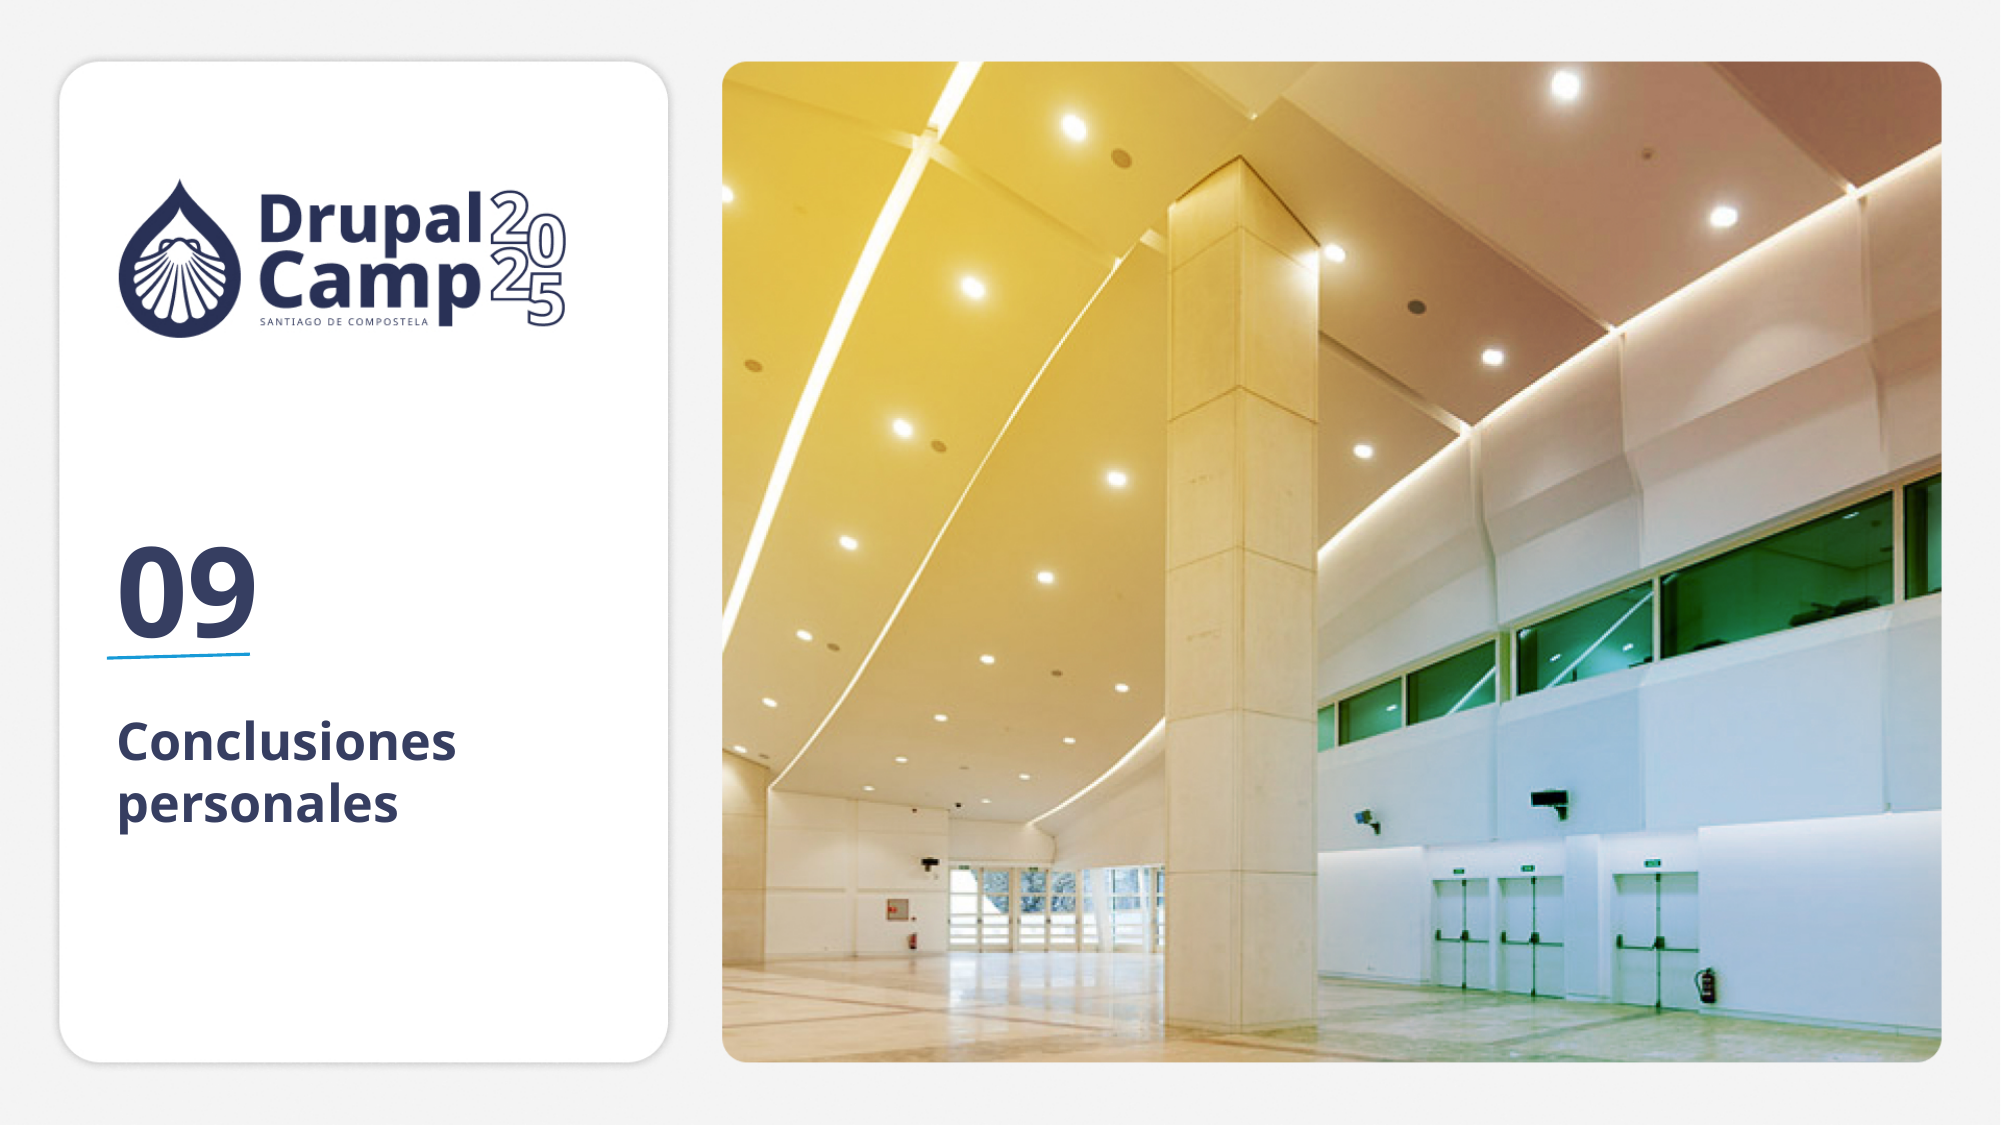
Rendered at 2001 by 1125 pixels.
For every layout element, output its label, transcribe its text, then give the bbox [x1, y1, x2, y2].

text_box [106, 654, 250, 659]
picture [0, 0, 2001, 1125]
text_box 09 [101, 505, 289, 671]
text_box Conclusiones personales [101, 700, 572, 841]
